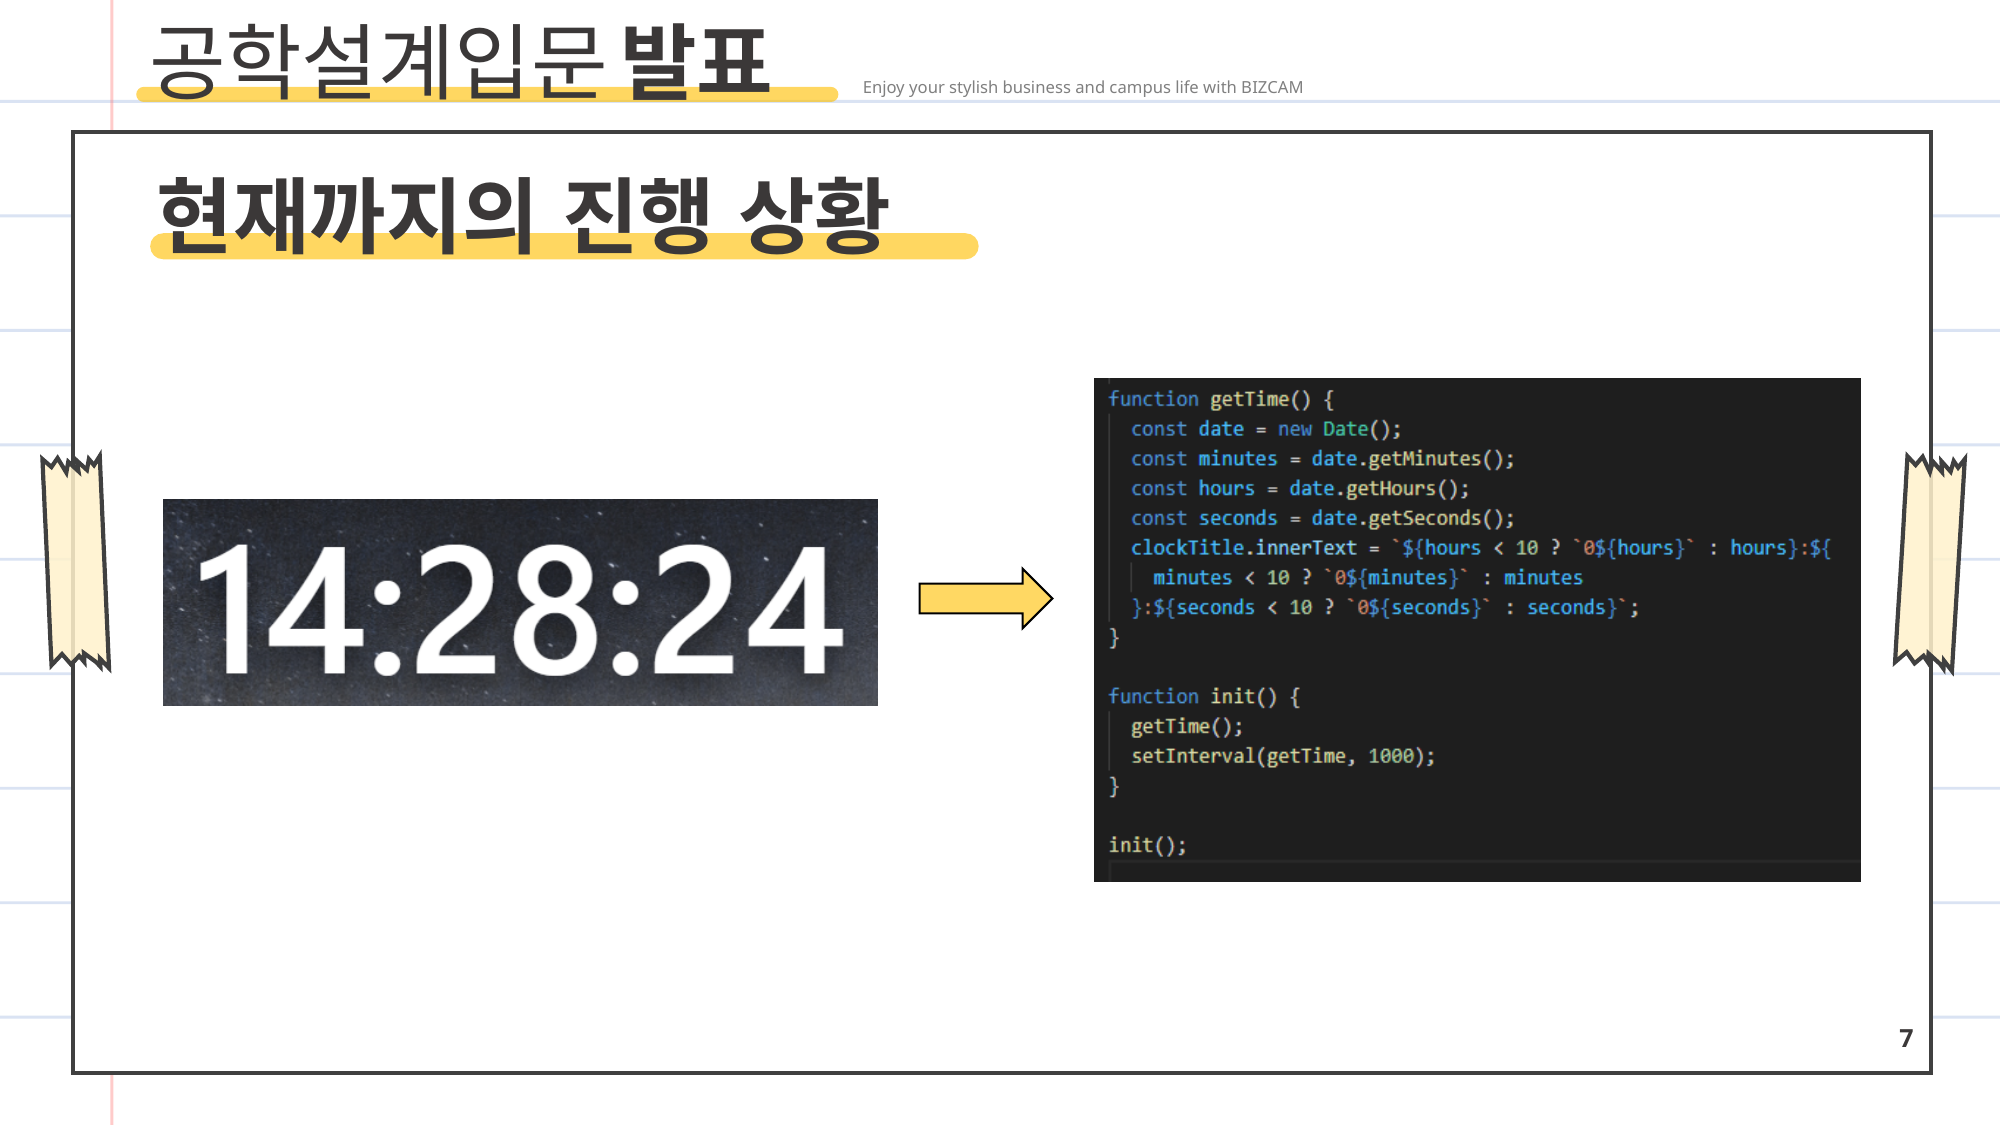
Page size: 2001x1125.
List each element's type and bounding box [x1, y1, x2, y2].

picture [1094, 378, 1861, 882]
text_box [0, 0, 2000, 1125]
picture [163, 499, 878, 706]
